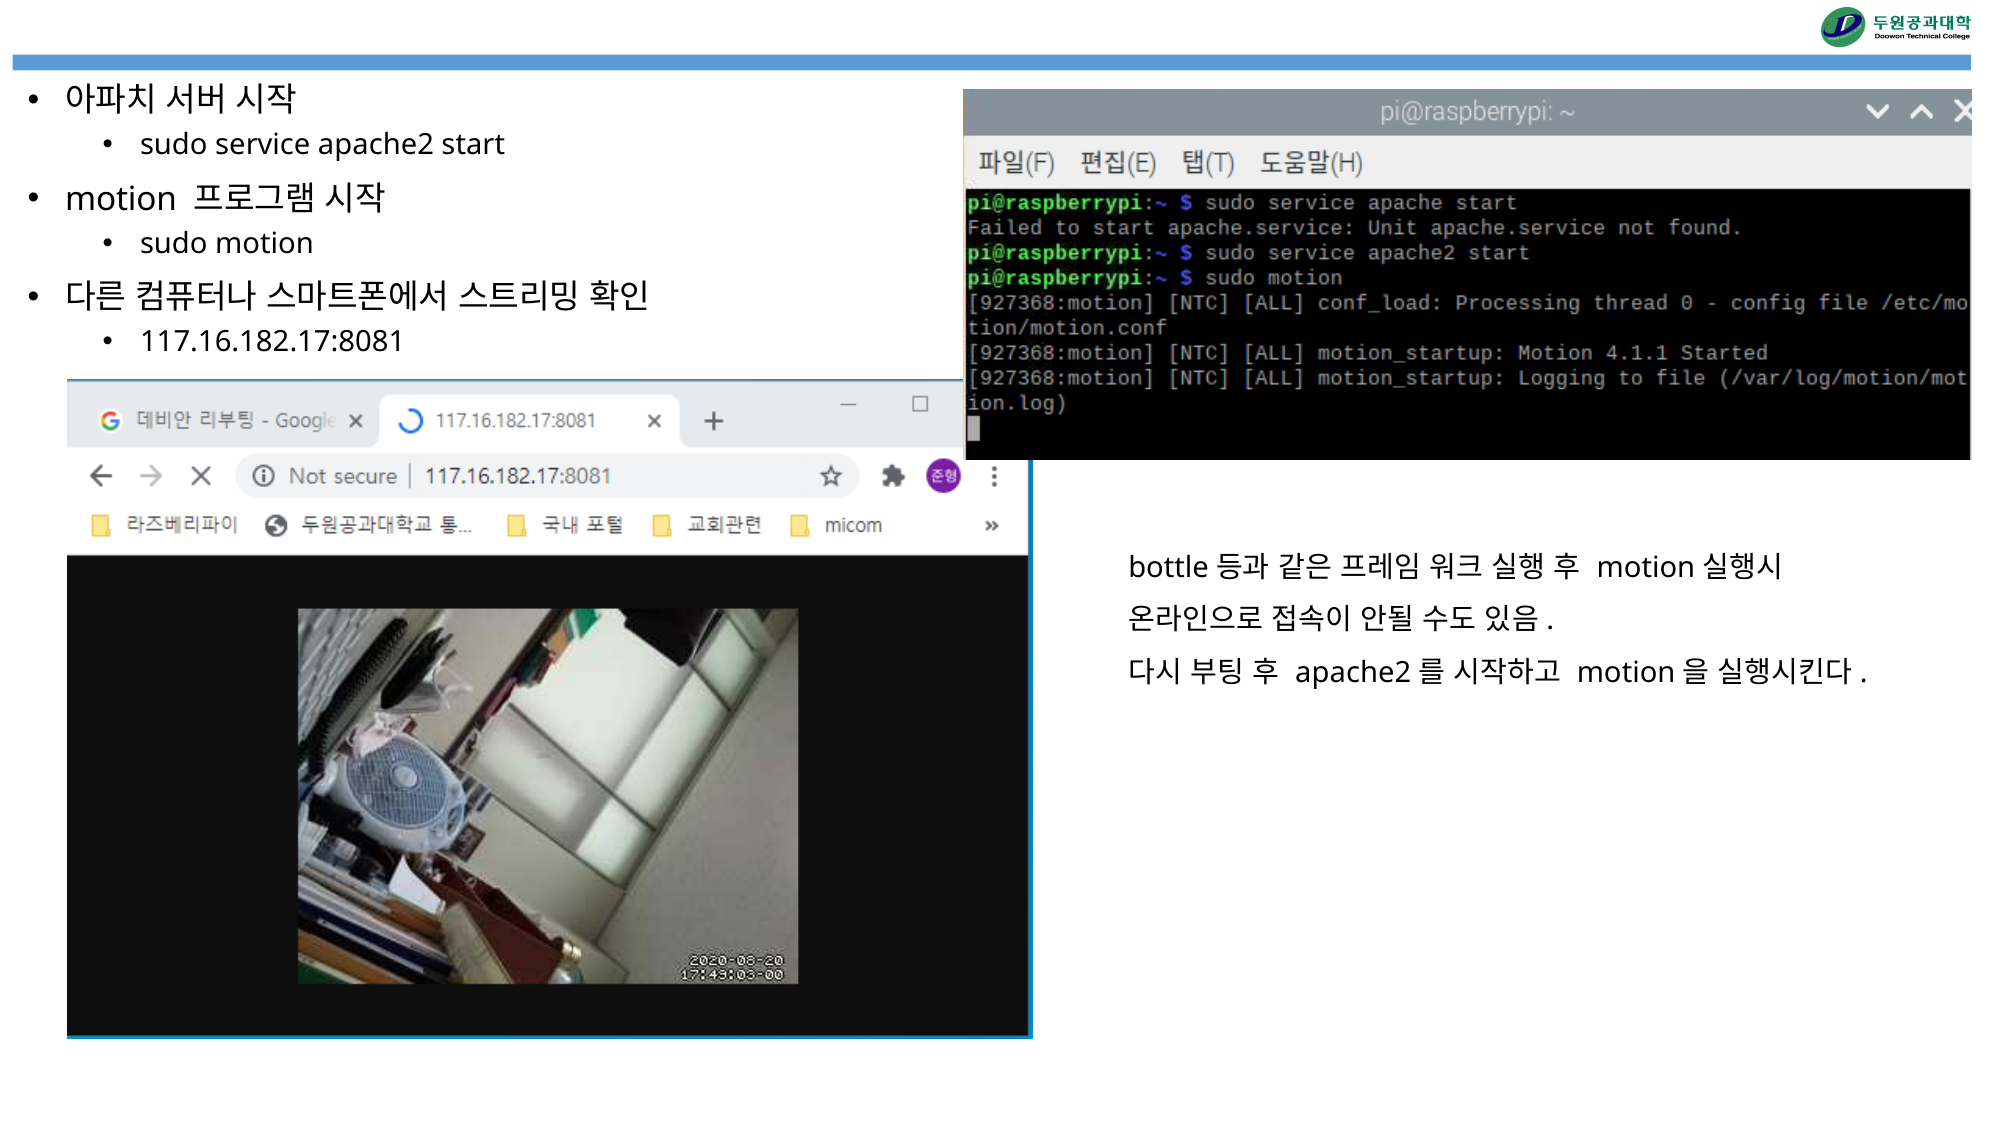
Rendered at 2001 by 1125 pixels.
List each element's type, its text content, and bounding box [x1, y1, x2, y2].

list 아파치 서버 시작 sudo service apache2 start motion 프로그램 시작 sudo motion 다른 컴퓨터나 스마트폰에서 스트리밍 확인 117.16.182.17:8081 [12, 75, 1982, 1110]
text_box bottle등과 같은 프레임 워크 실행 후 motion실행시 온라인으로 접속이 안될 수도 있음. 다시 부팅 후 apache2를 시작하고 motion을 실행시킨다. [1113, 523, 1890, 696]
picture [1819, 5, 1974, 48]
picture [67, 89, 1972, 1036]
